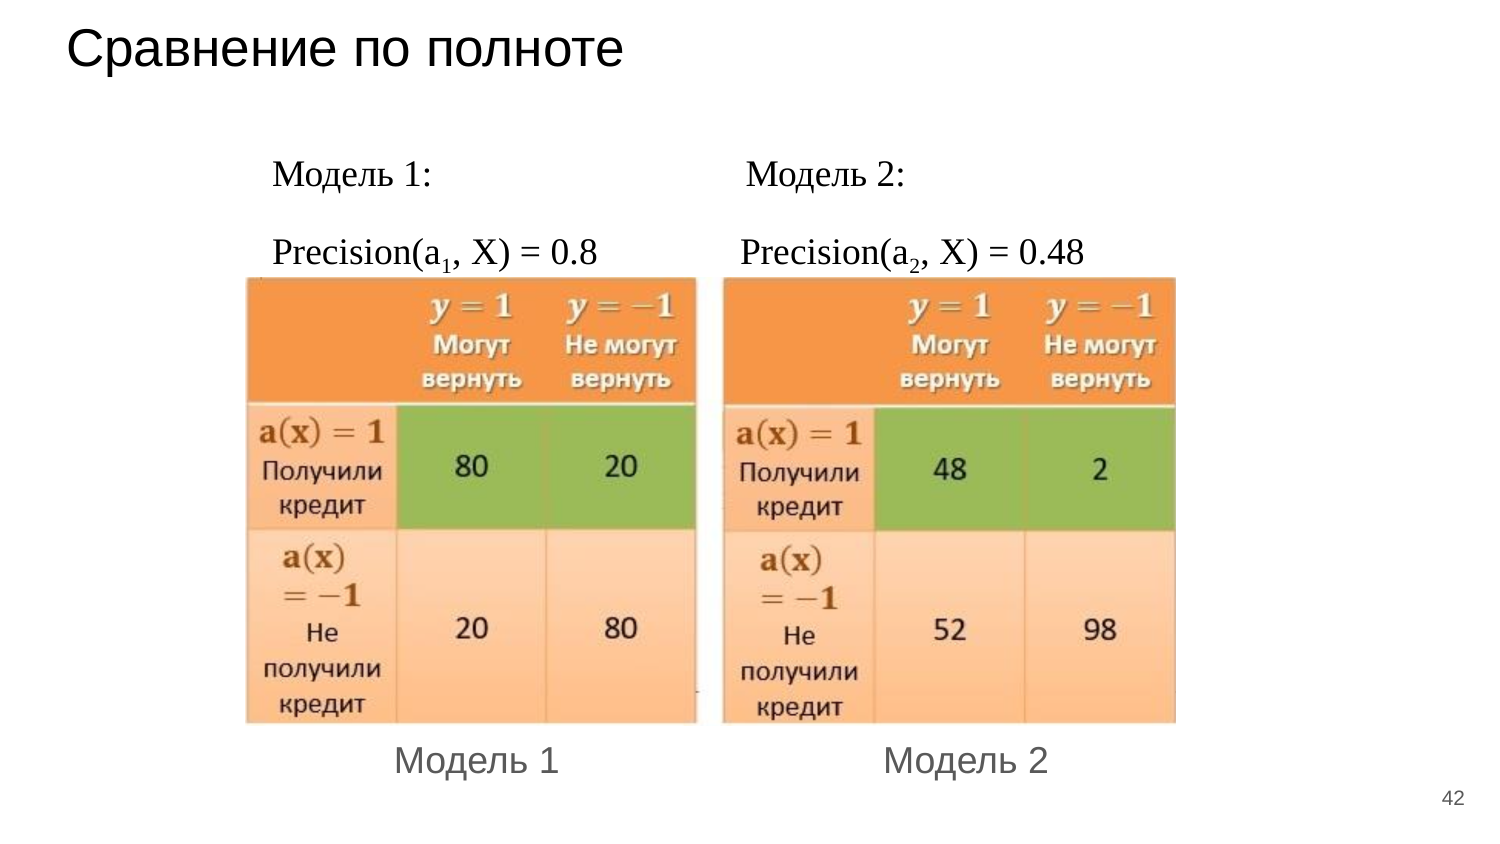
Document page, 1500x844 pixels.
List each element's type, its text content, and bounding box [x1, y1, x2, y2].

picture [244, 277, 1176, 726]
slide_number ‹#› [1389, 764, 1480, 830]
text_box Модель 1 [339, 734, 614, 769]
text_box Модель 2 [829, 734, 1104, 769]
title Сравнение по полноте [51, 0, 1449, 92]
list Модель 1: Модель 2: Precision(a1, X) = 0.8 Precision(a2, X) = 0.48 [38, 127, 1437, 688]
